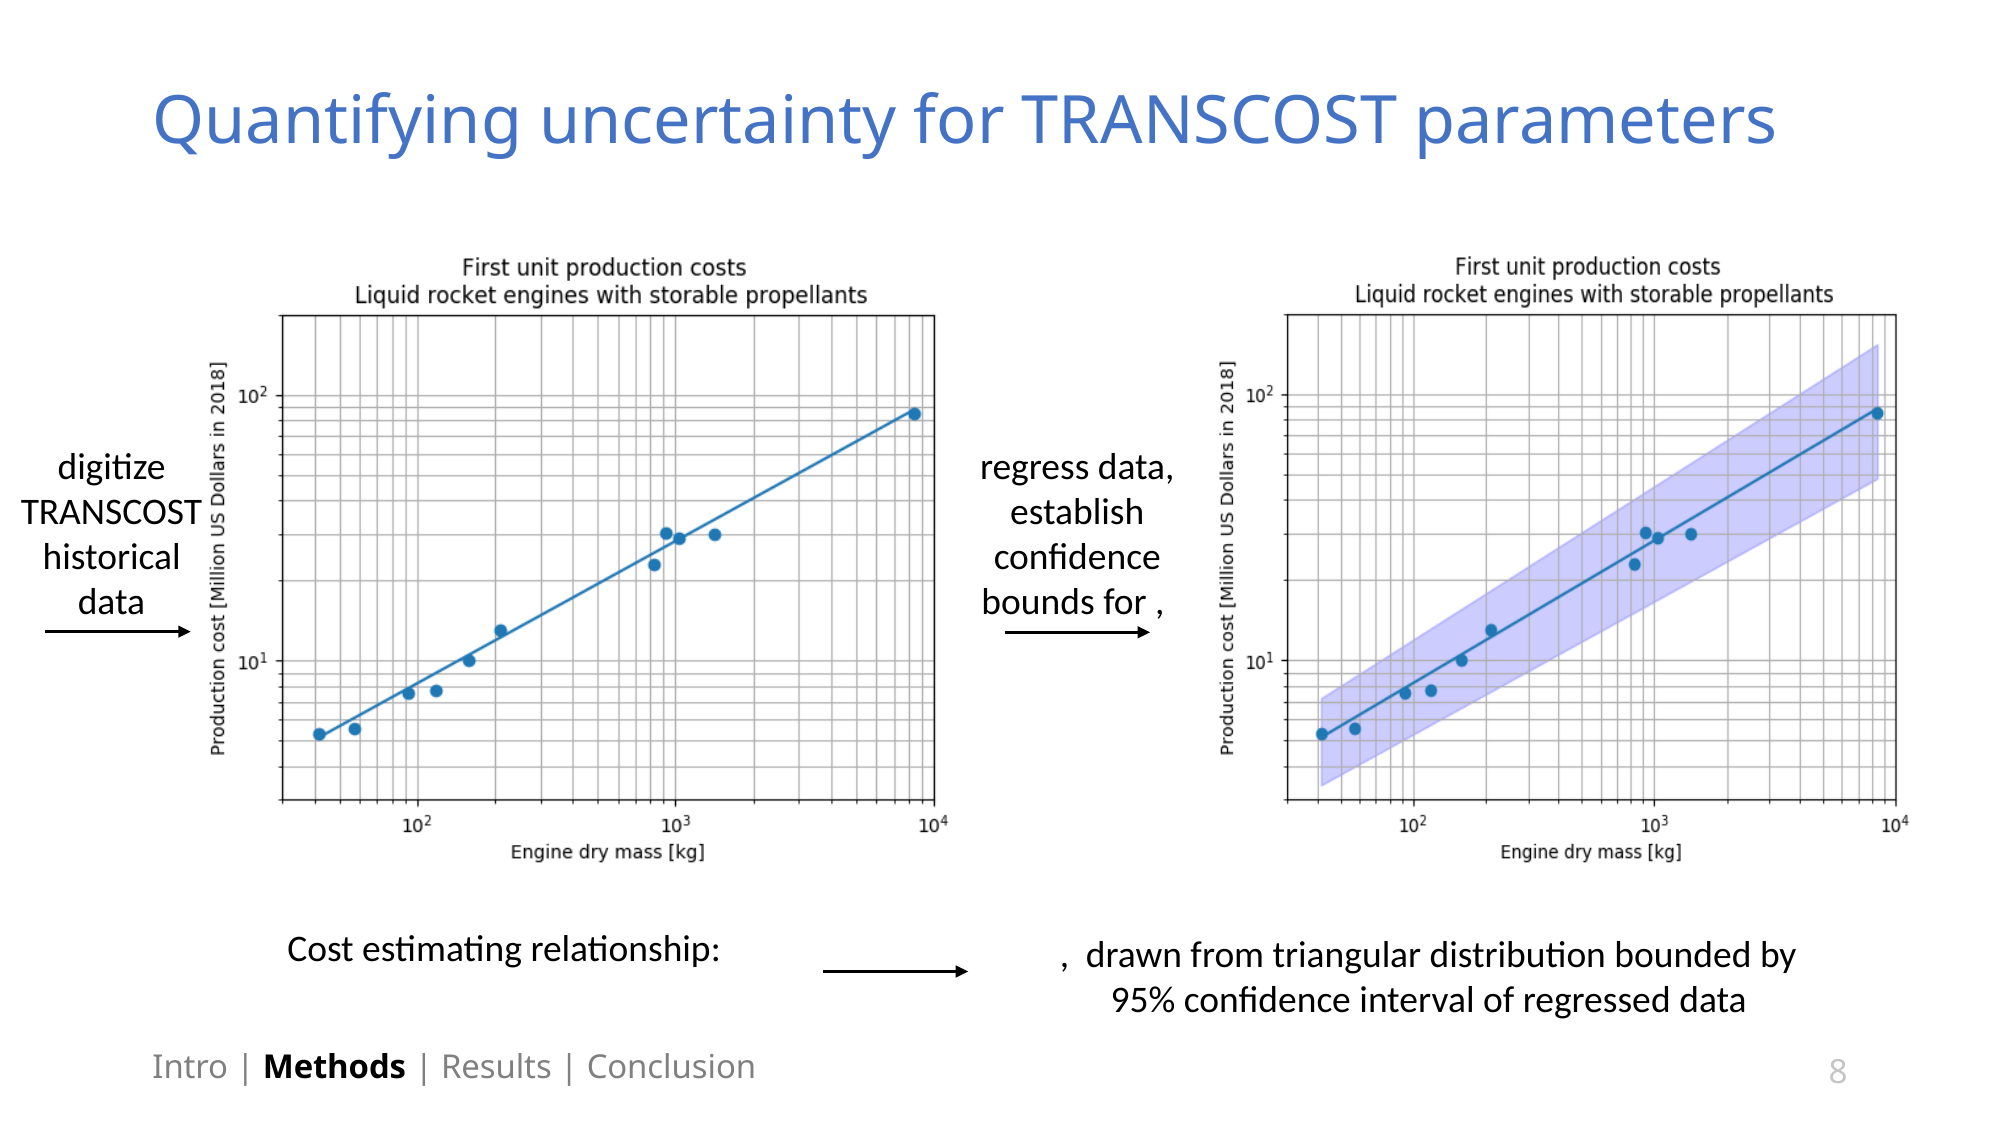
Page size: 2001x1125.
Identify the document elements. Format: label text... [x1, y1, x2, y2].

title Quantifying uncertainty for TRANSCOST parameters [137, 59, 1863, 185]
slide_number 8 [1412, 1042, 1863, 1103]
text_box digitize TRANSCOST historical data [0, 434, 177, 630]
text_box Intro | Methods | Results | Conclusion [137, 1042, 782, 1103]
picture [1189, 238, 1974, 869]
picture [177, 239, 1018, 869]
